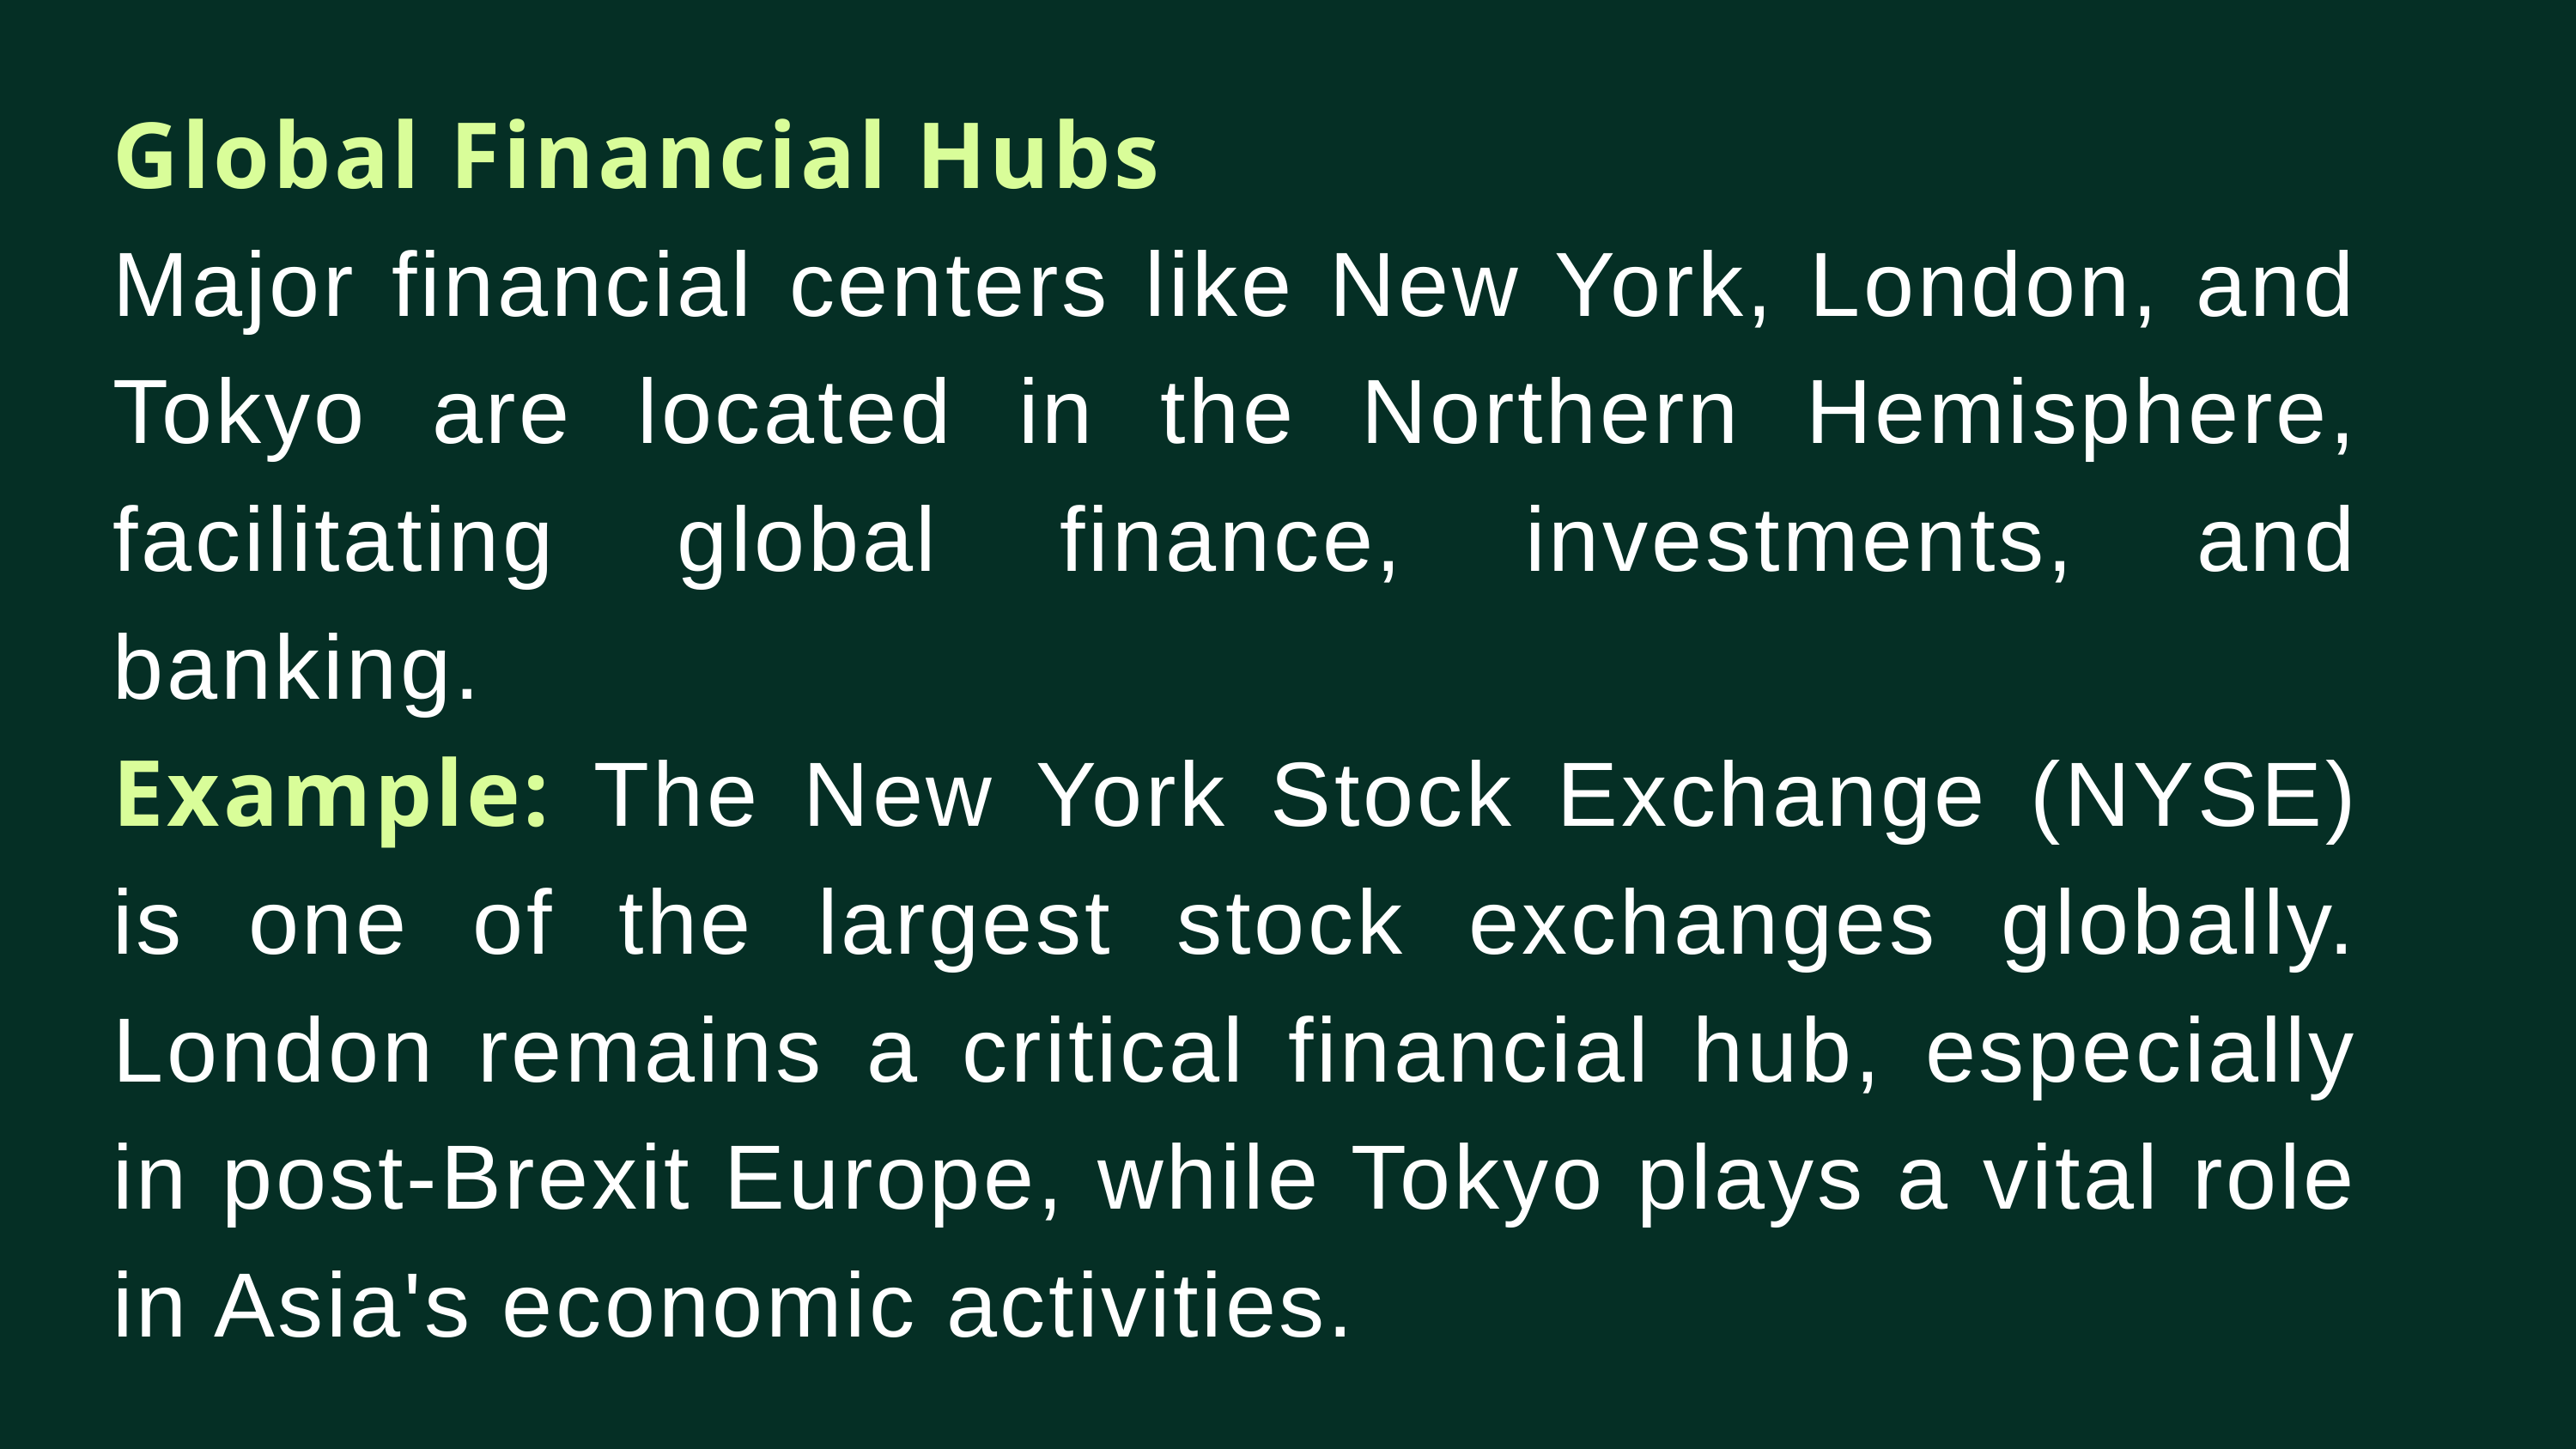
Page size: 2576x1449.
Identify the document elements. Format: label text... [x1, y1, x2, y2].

text_box Global Financial Hubs Major financial centers like New York, London, and Tokyo are located in the Northern Hemisphere, facilitating global finance, investments, and banking. Example: The New York Stock Exchange (NYSE) is one of the largest stock exchanges globally. London remains a critical financial hub, especially in post-Brexit Europe, while Tokyo plays a vital role in Asia's economic activities. [112, 78, 2363, 1355]
